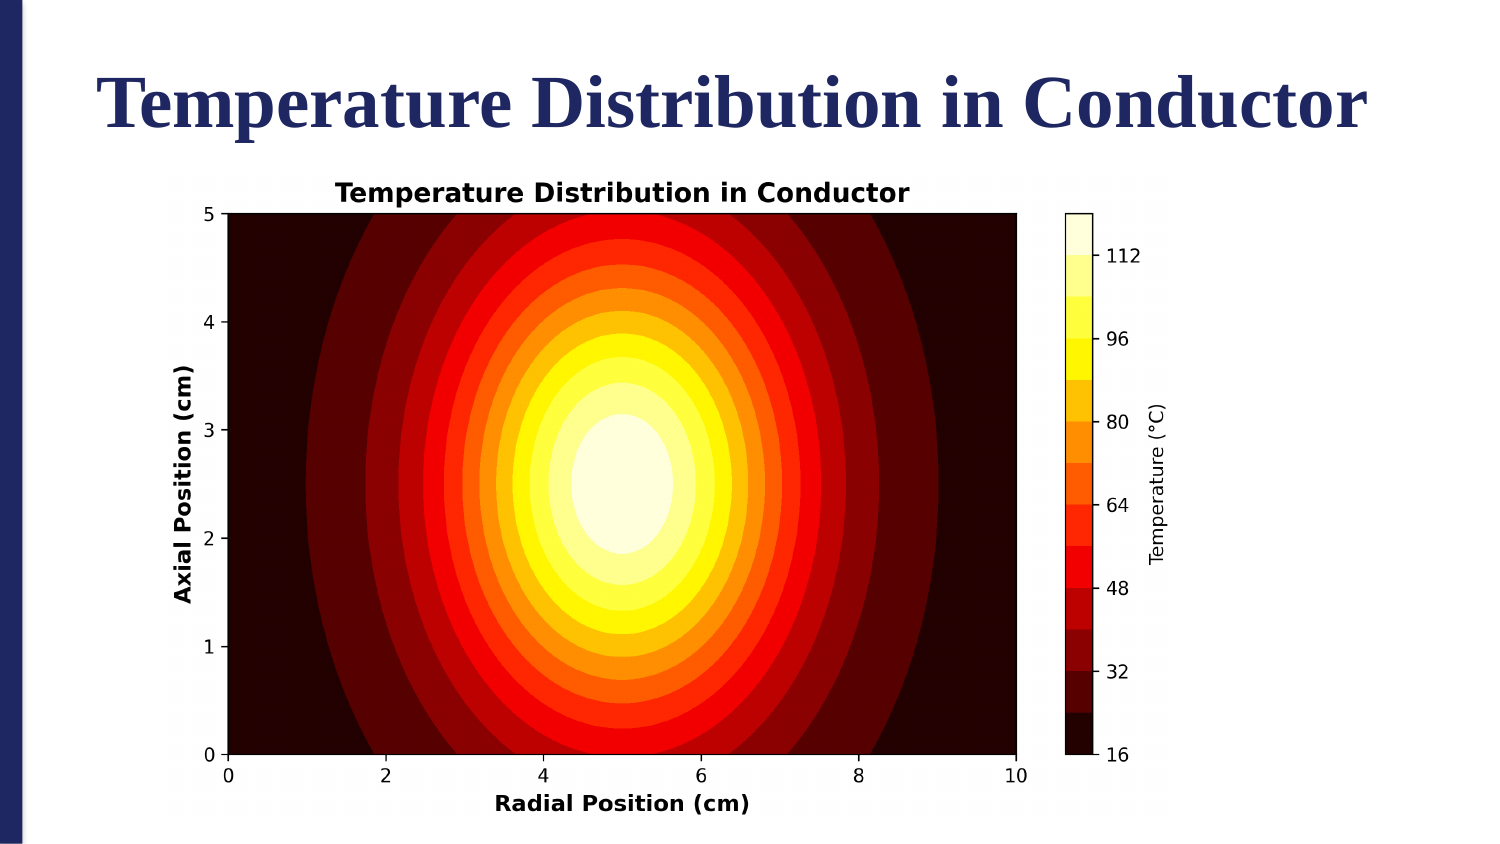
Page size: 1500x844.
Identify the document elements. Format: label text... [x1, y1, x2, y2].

text_box [0, 0, 23, 844]
text_box Temperature Distribution in Conductor [81, 44, 1385, 150]
picture [159, 168, 1181, 829]
